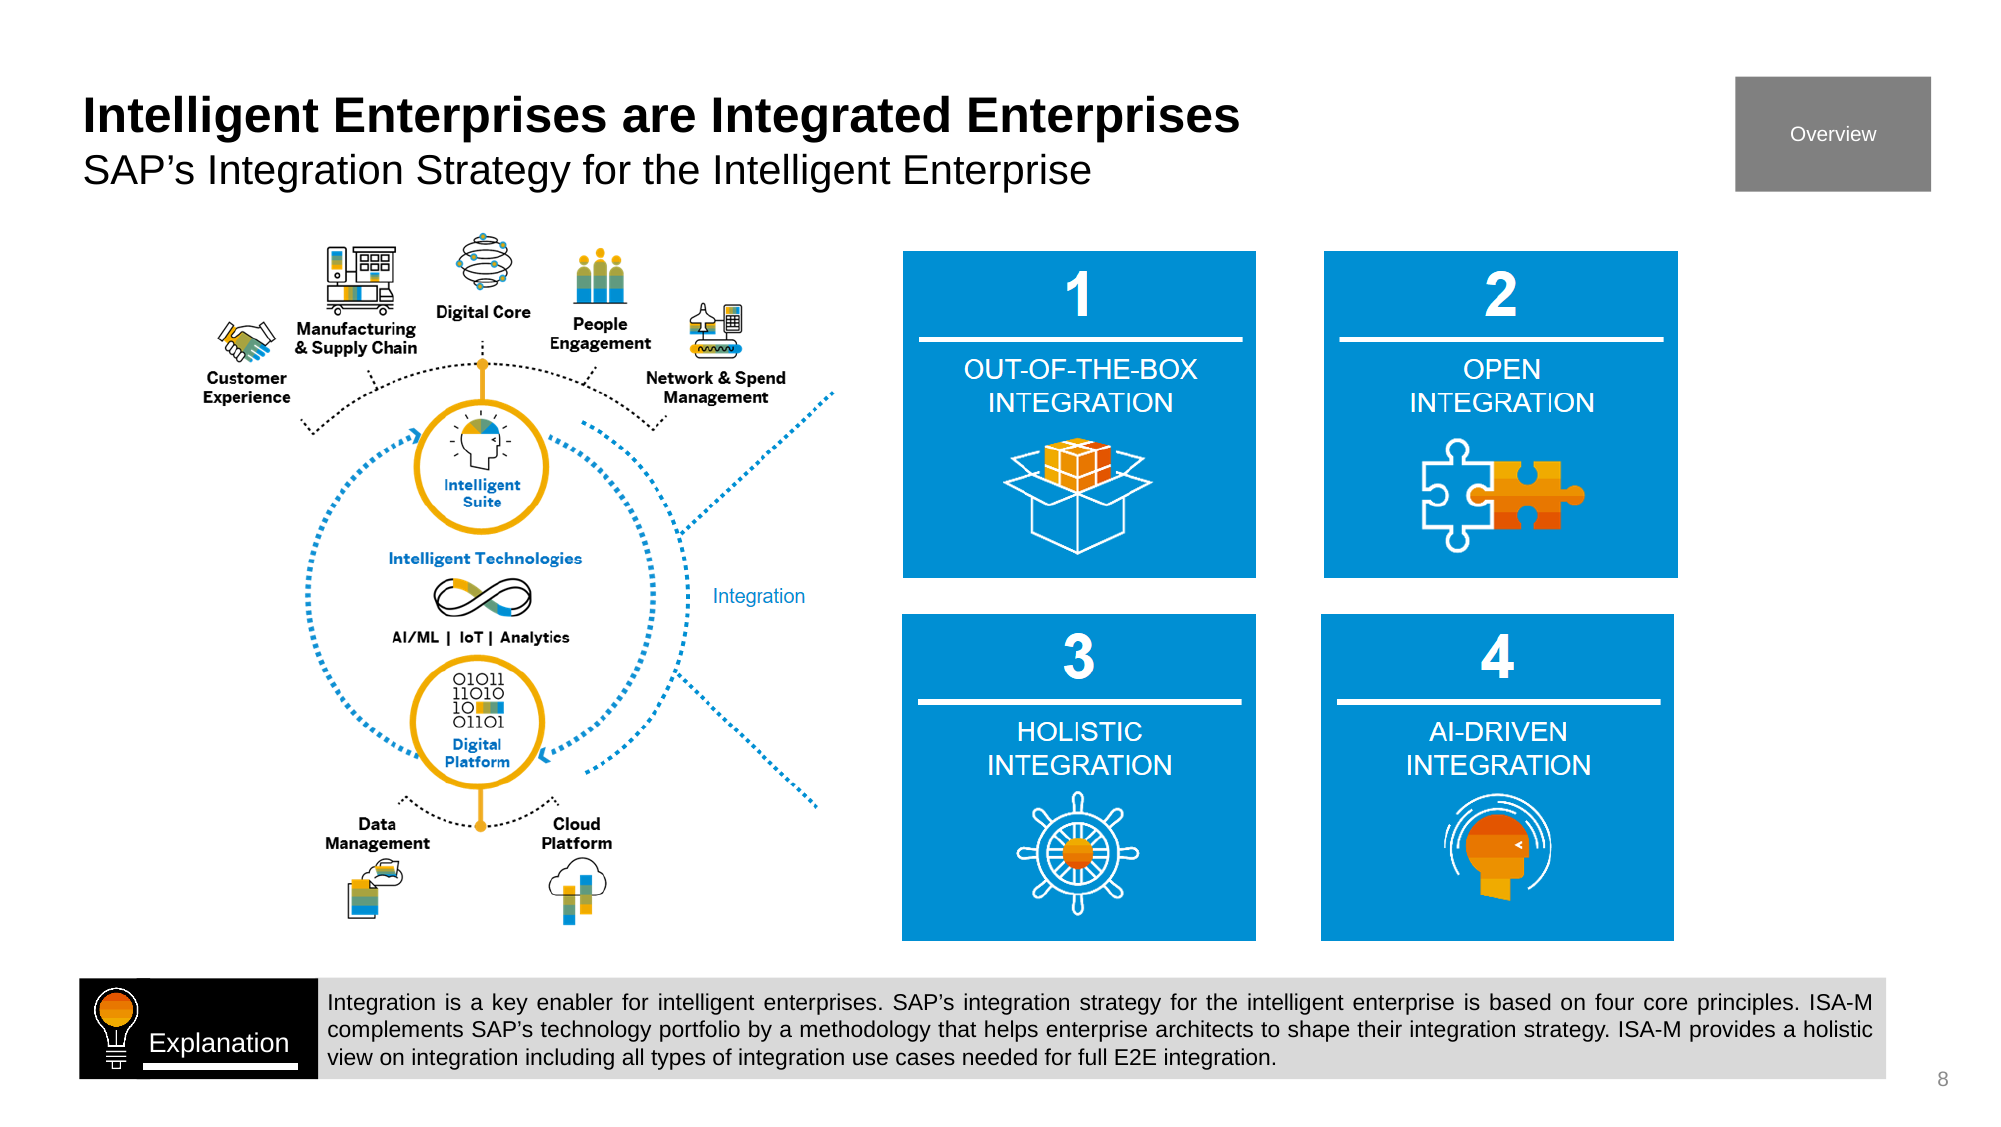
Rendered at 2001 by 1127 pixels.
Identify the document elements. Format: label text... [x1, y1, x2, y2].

picture [183, 227, 1708, 950]
slide_number 8 [1502, 1047, 1969, 1108]
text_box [64, 973, 1887, 1080]
text_box Intelligent Enterprises are Integrated Enterprises SAP’s Integration Strategy for the Intelligent Enterprise [82, 82, 1918, 193]
text_box Overview [1735, 76, 1932, 192]
